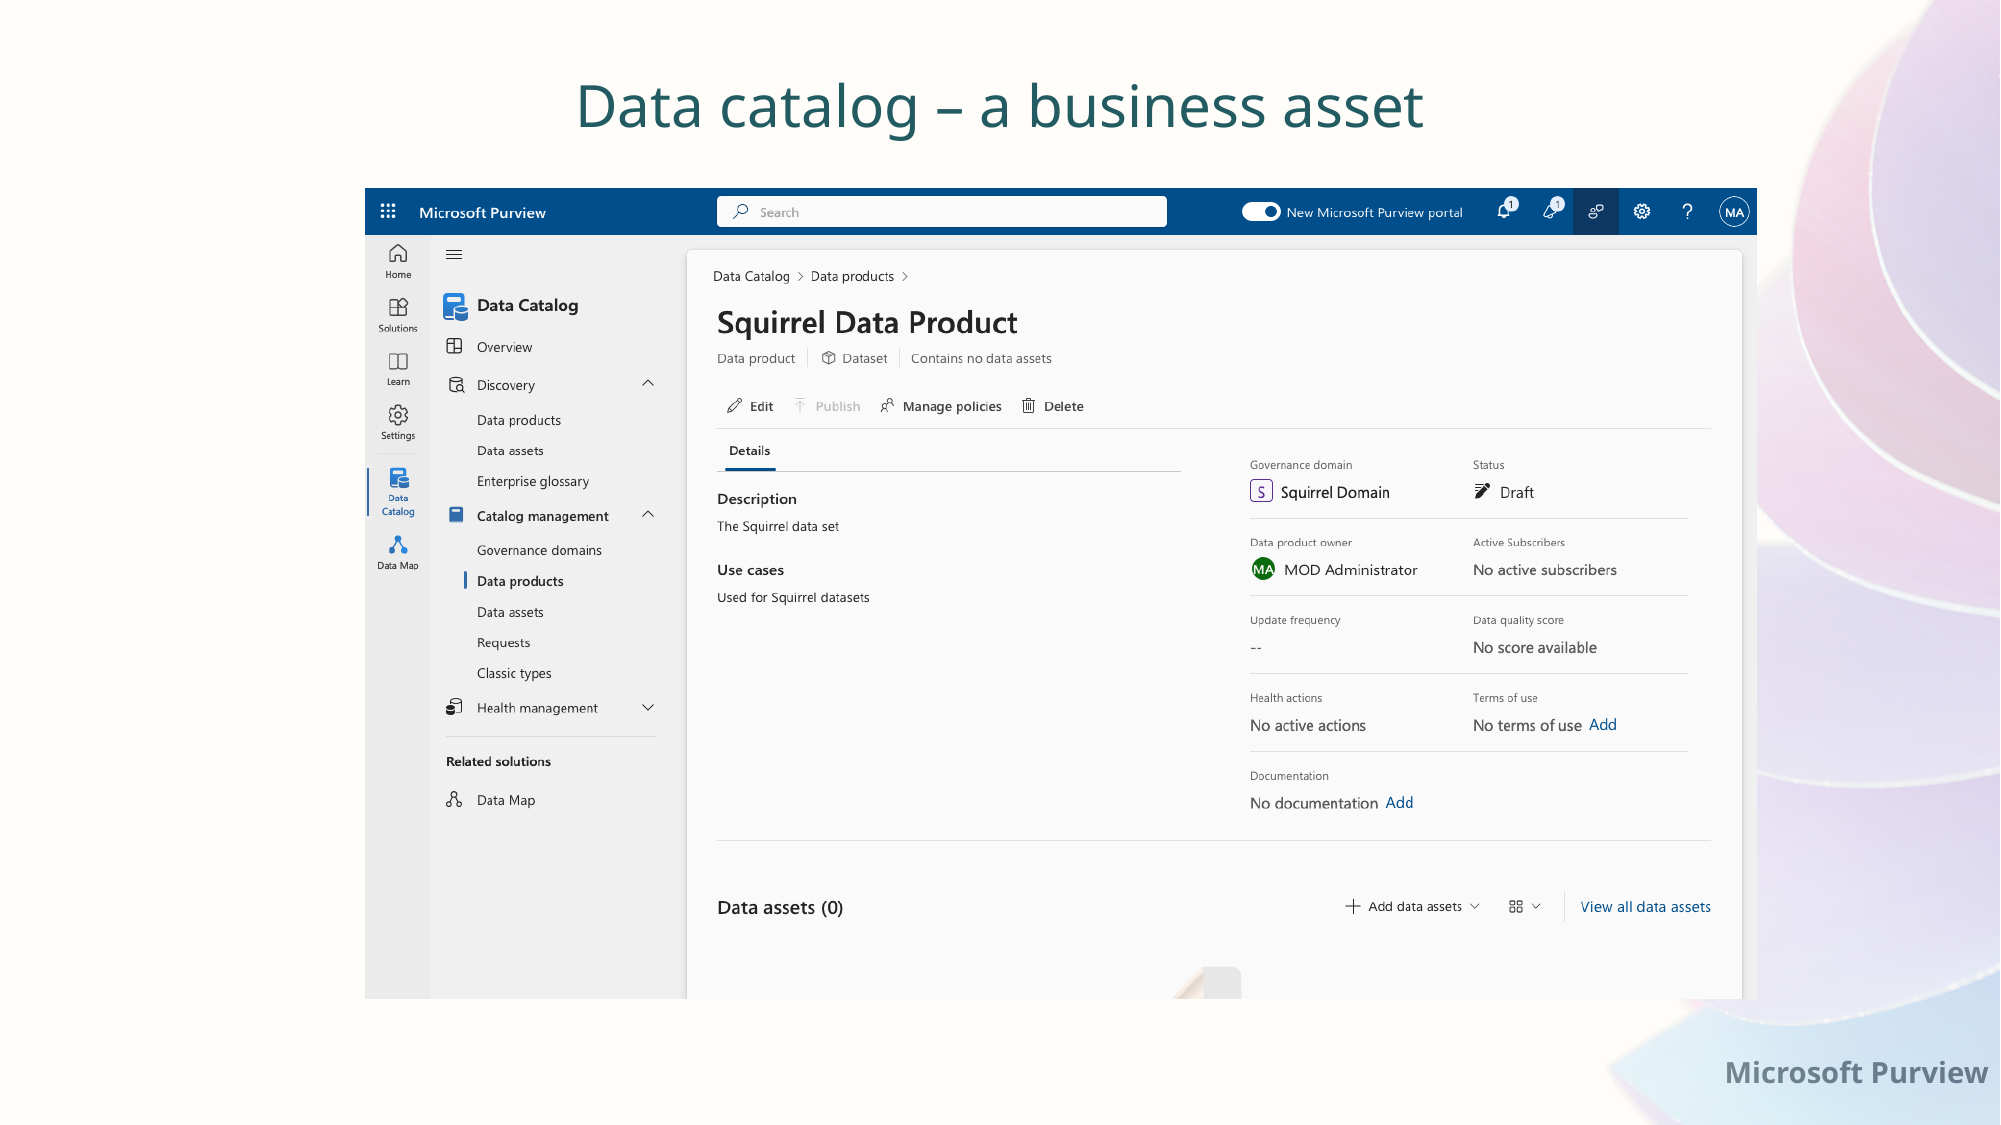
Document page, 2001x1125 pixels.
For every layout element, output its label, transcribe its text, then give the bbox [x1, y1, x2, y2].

text_box Data catalog – a business asset [560, 61, 1440, 147]
picture [365, 188, 1757, 999]
